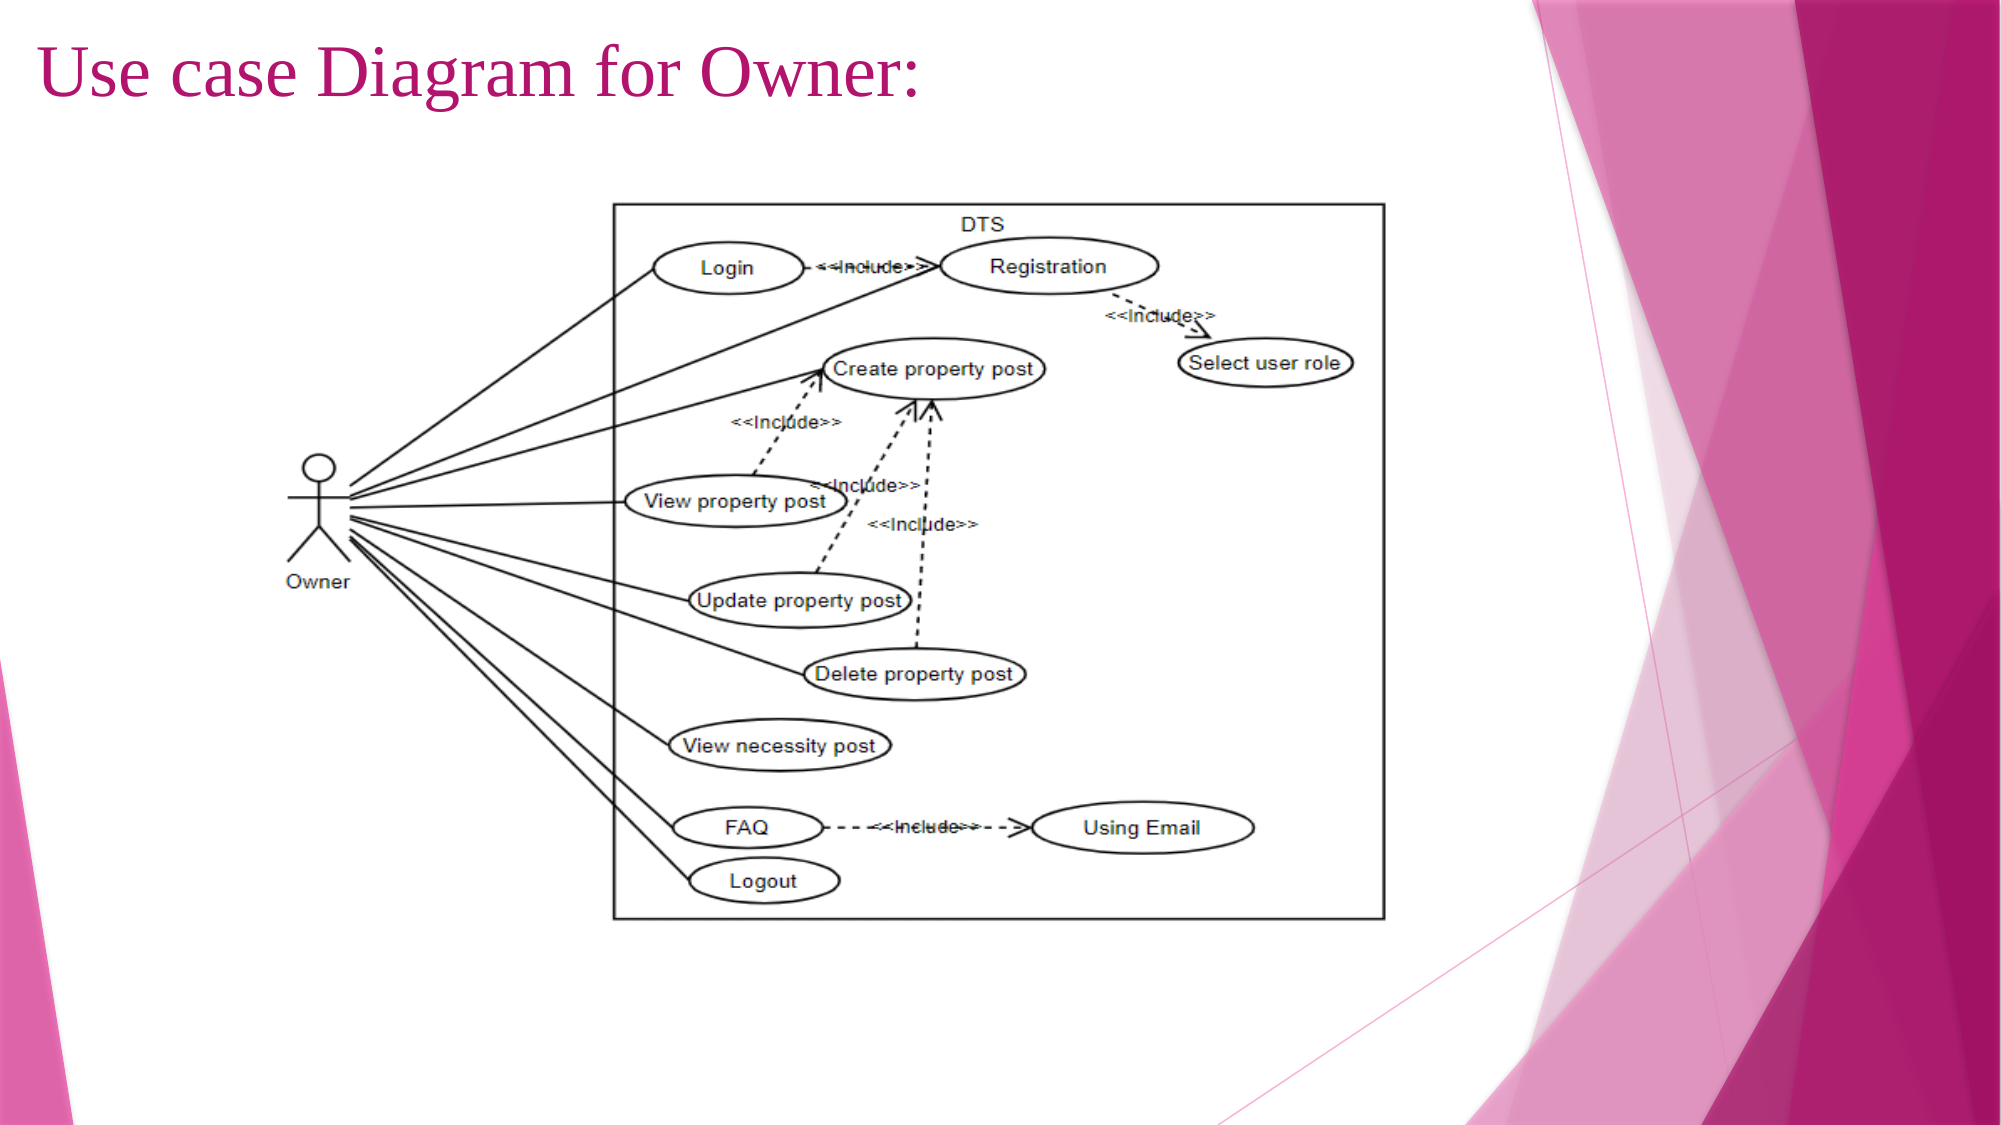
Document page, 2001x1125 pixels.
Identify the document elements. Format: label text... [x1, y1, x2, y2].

title Use case Diagram for Owner: [21, 14, 1432, 120]
picture [267, 187, 1411, 947]
